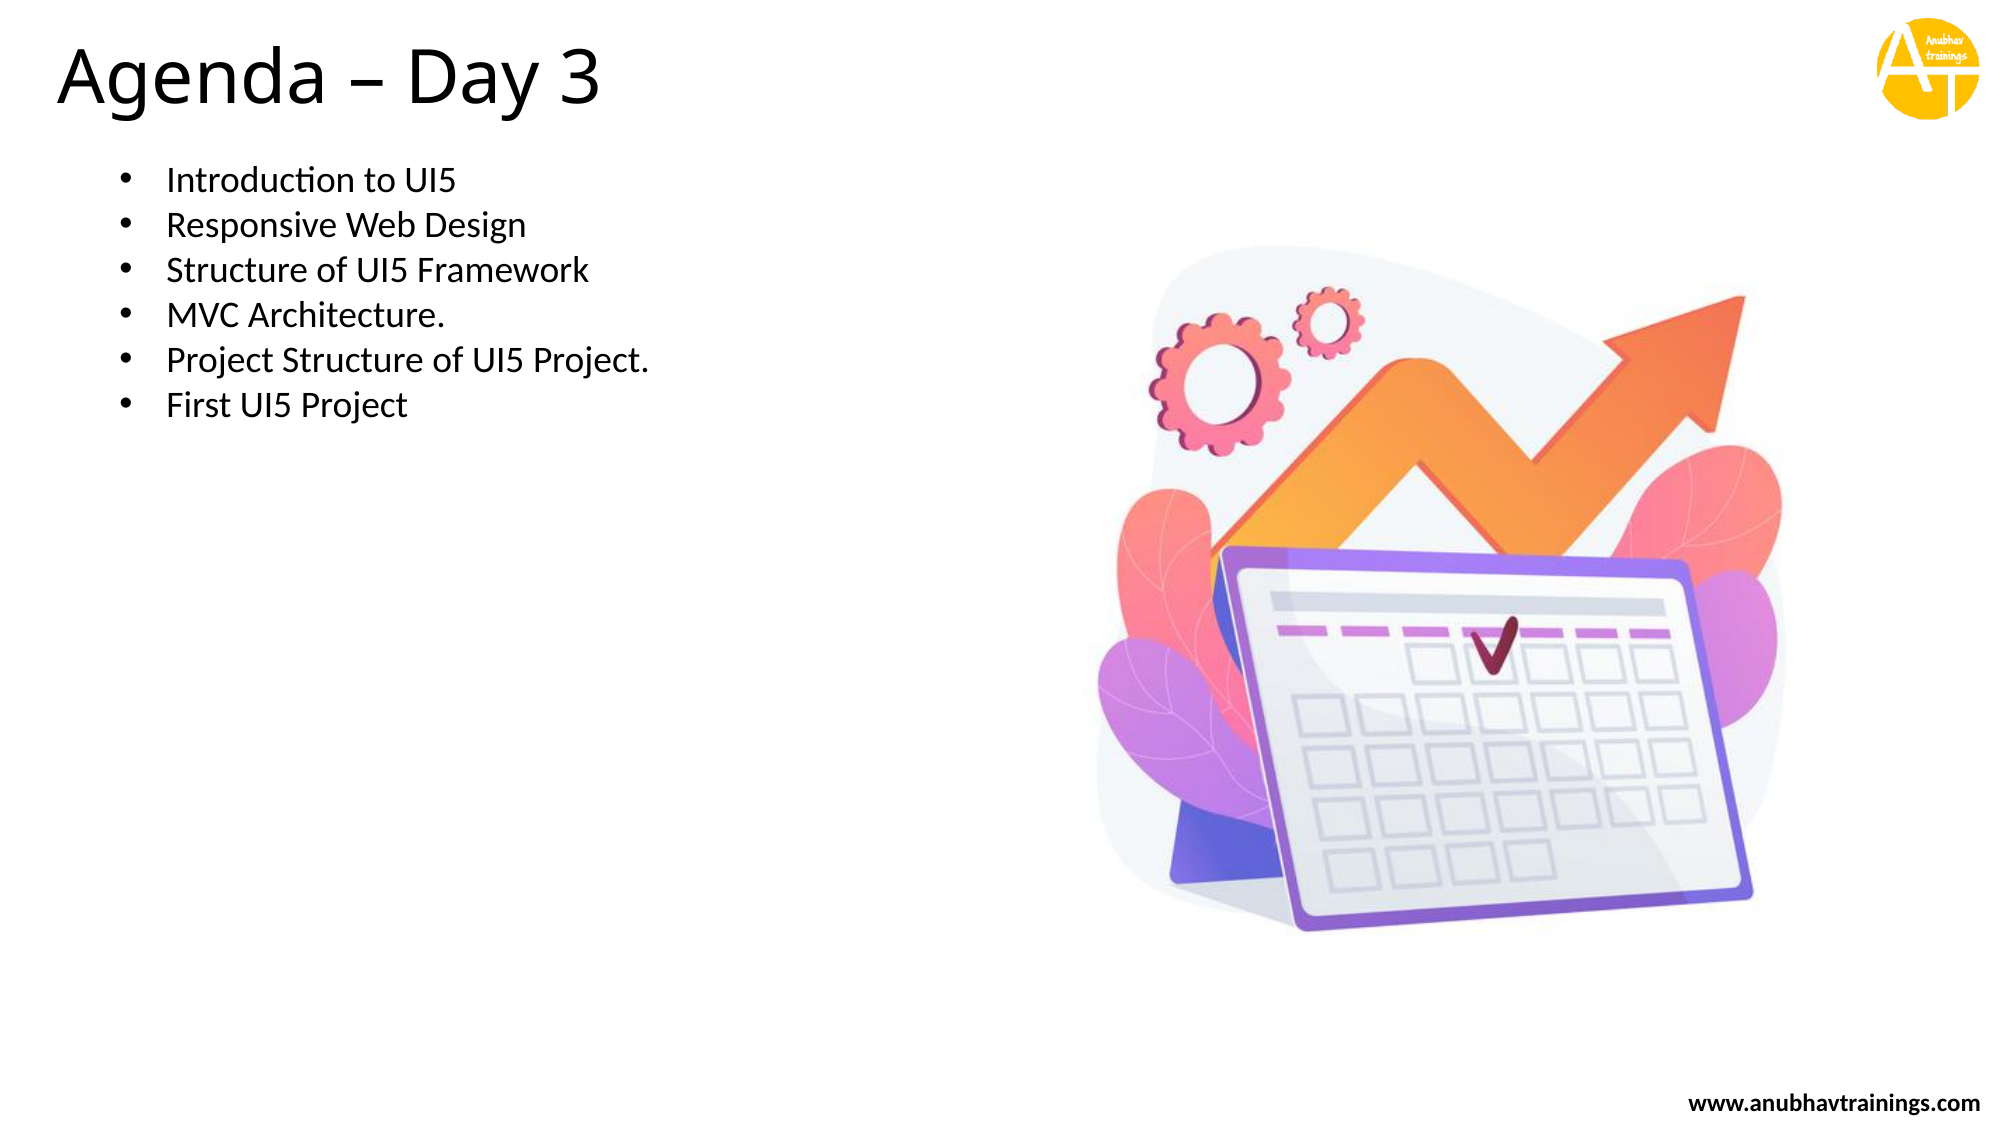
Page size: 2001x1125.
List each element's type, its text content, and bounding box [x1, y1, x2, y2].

text_box Introduction to UI5 Responsive Web Design Structure of UI5 Framework MVC Architecture. Project Structure of UI5 Project. First UI5 Project [104, 147, 983, 433]
footer www.anubhavtrainings.com [1669, 1089, 2000, 1114]
picture [1017, 11, 1985, 1006]
text_box Agenda – Day 3 [42, 30, 1866, 148]
